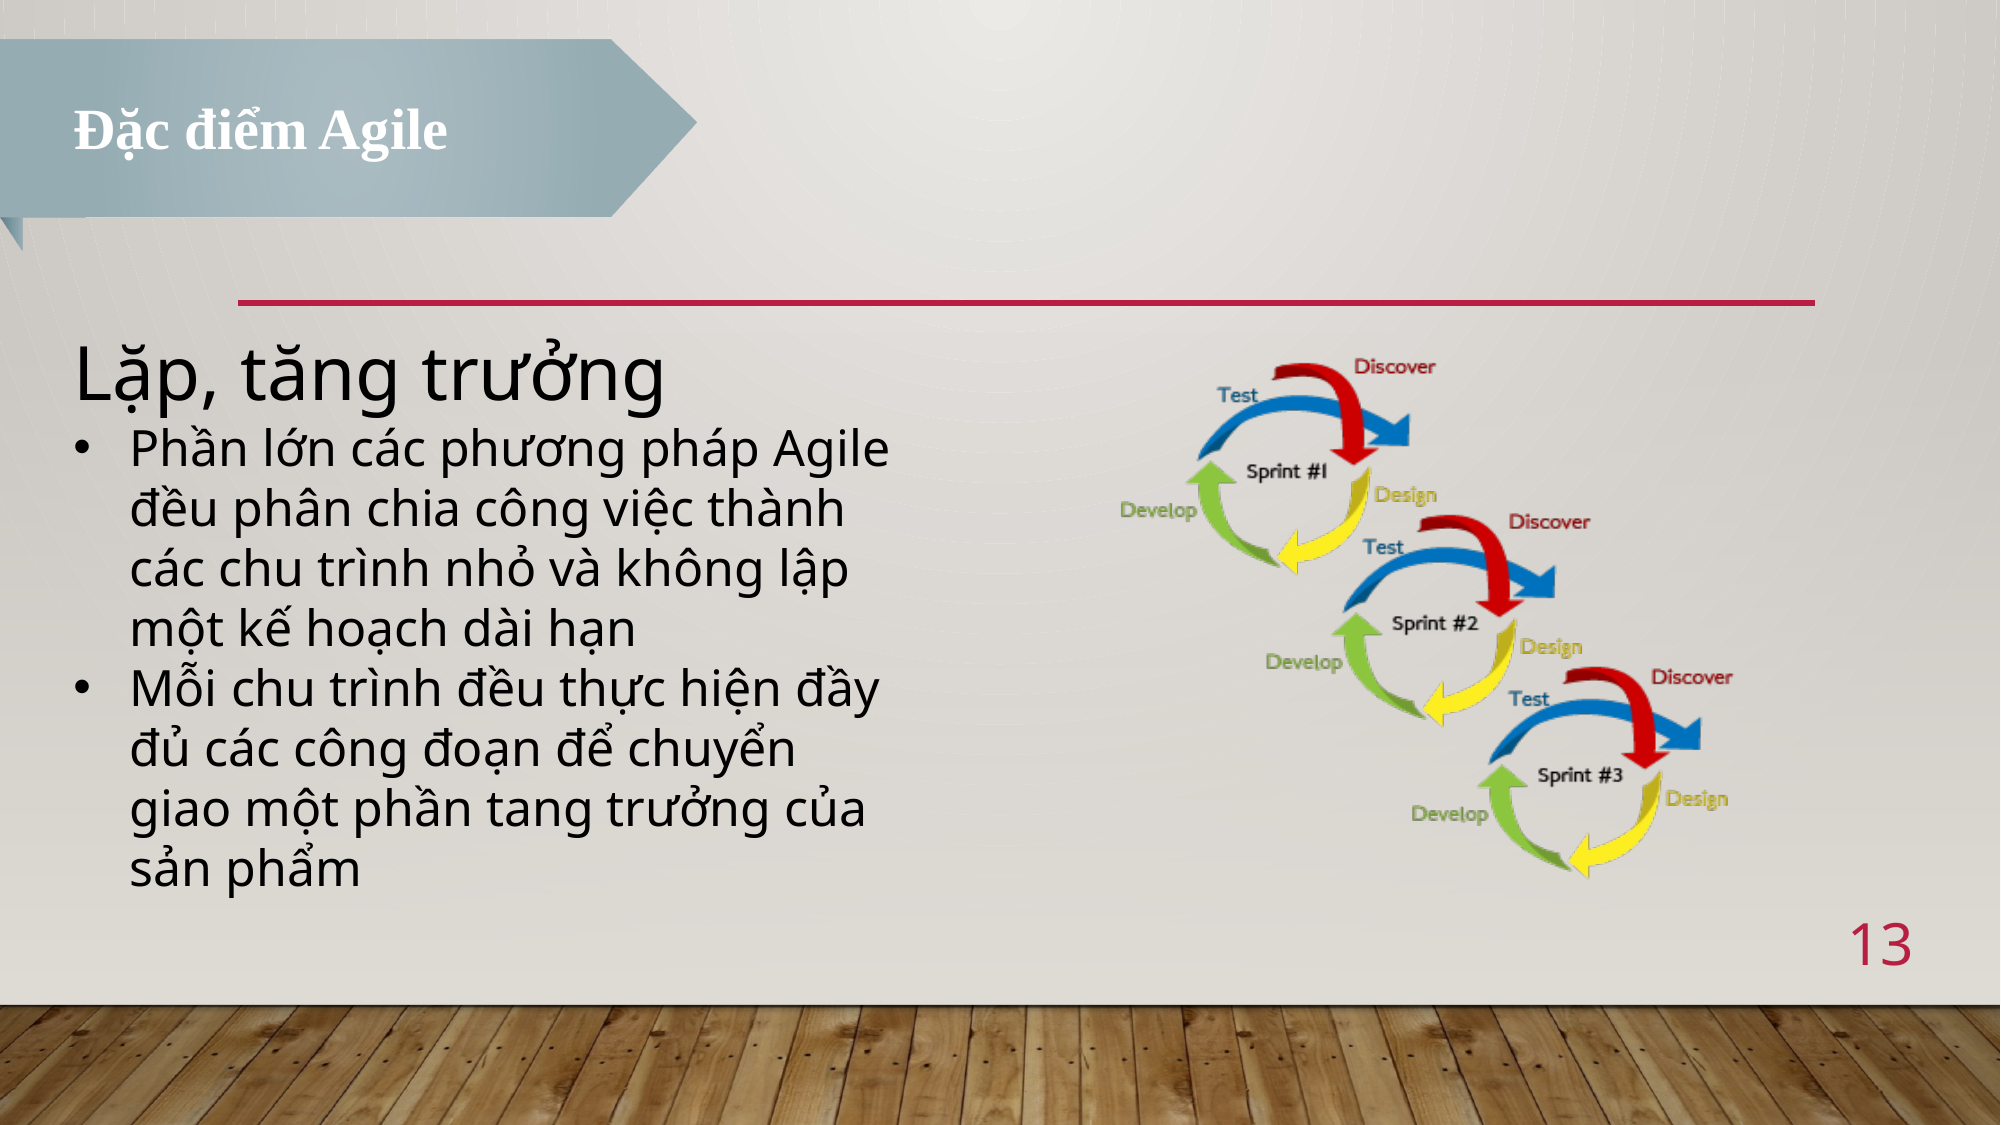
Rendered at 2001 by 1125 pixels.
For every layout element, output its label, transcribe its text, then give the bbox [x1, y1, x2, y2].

picture [0, 1005, 2000, 1125]
slide_number 13 [1795, 899, 1929, 983]
text_box Lặp, tăng trưởng Phần lớn các phương pháp Agile đều phân chia công việc thành các chu trình nhỏ và không lập một kế hoạch dài hạn Mỗi chu trình đều thực hiện đầy đủ các công đoạn để chuyển giao một phần tang trưởng của sản phẩm [58, 318, 927, 1004]
picture [0, 39, 697, 251]
picture [1075, 318, 1796, 907]
